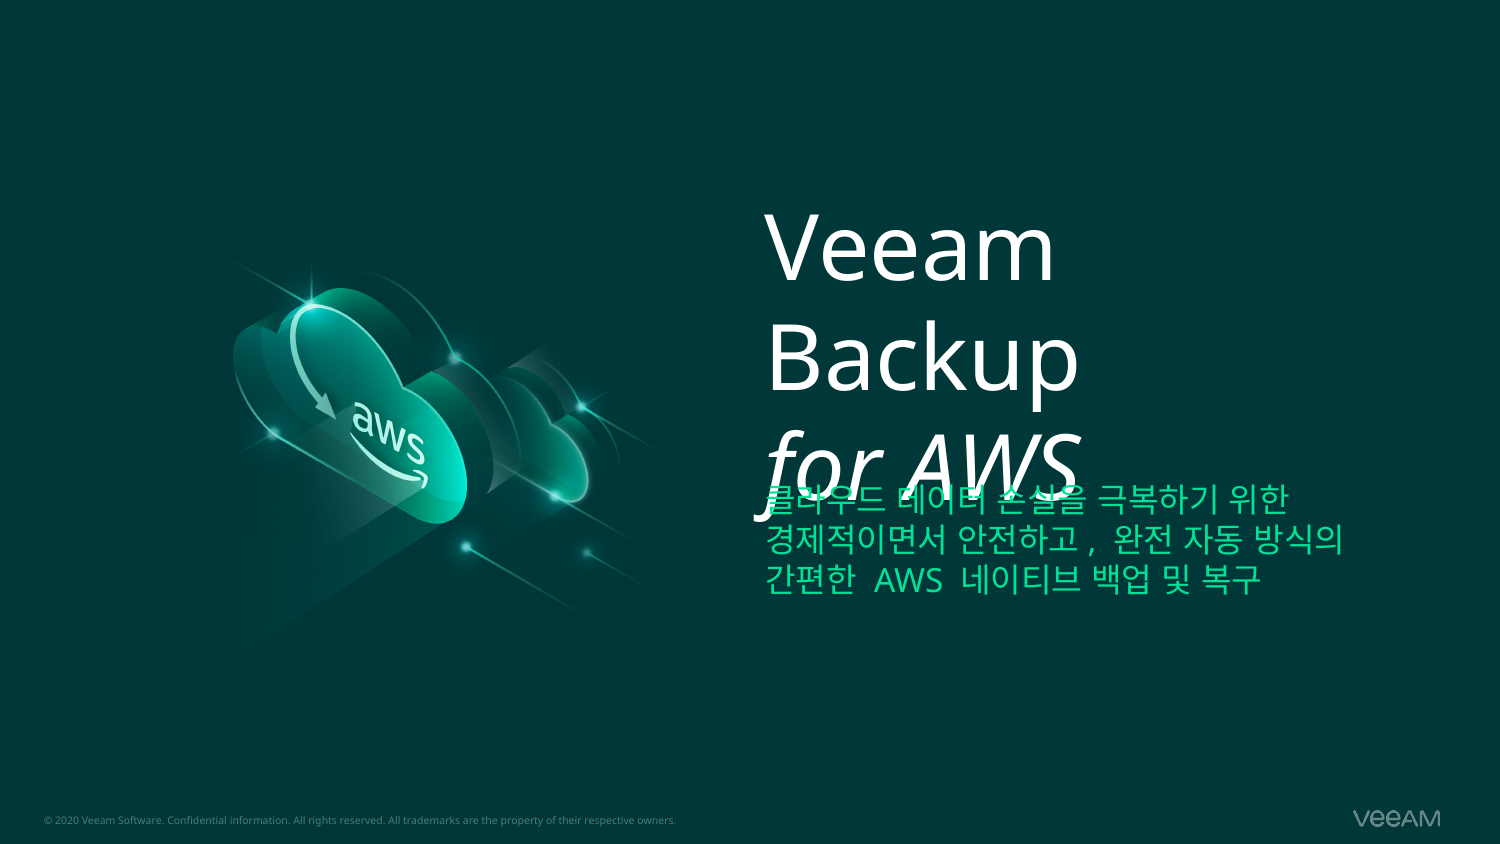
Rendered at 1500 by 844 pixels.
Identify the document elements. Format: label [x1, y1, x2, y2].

text_box [749, 234, 1390, 650]
picture [1353, 810, 1440, 827]
picture [37, 118, 751, 726]
